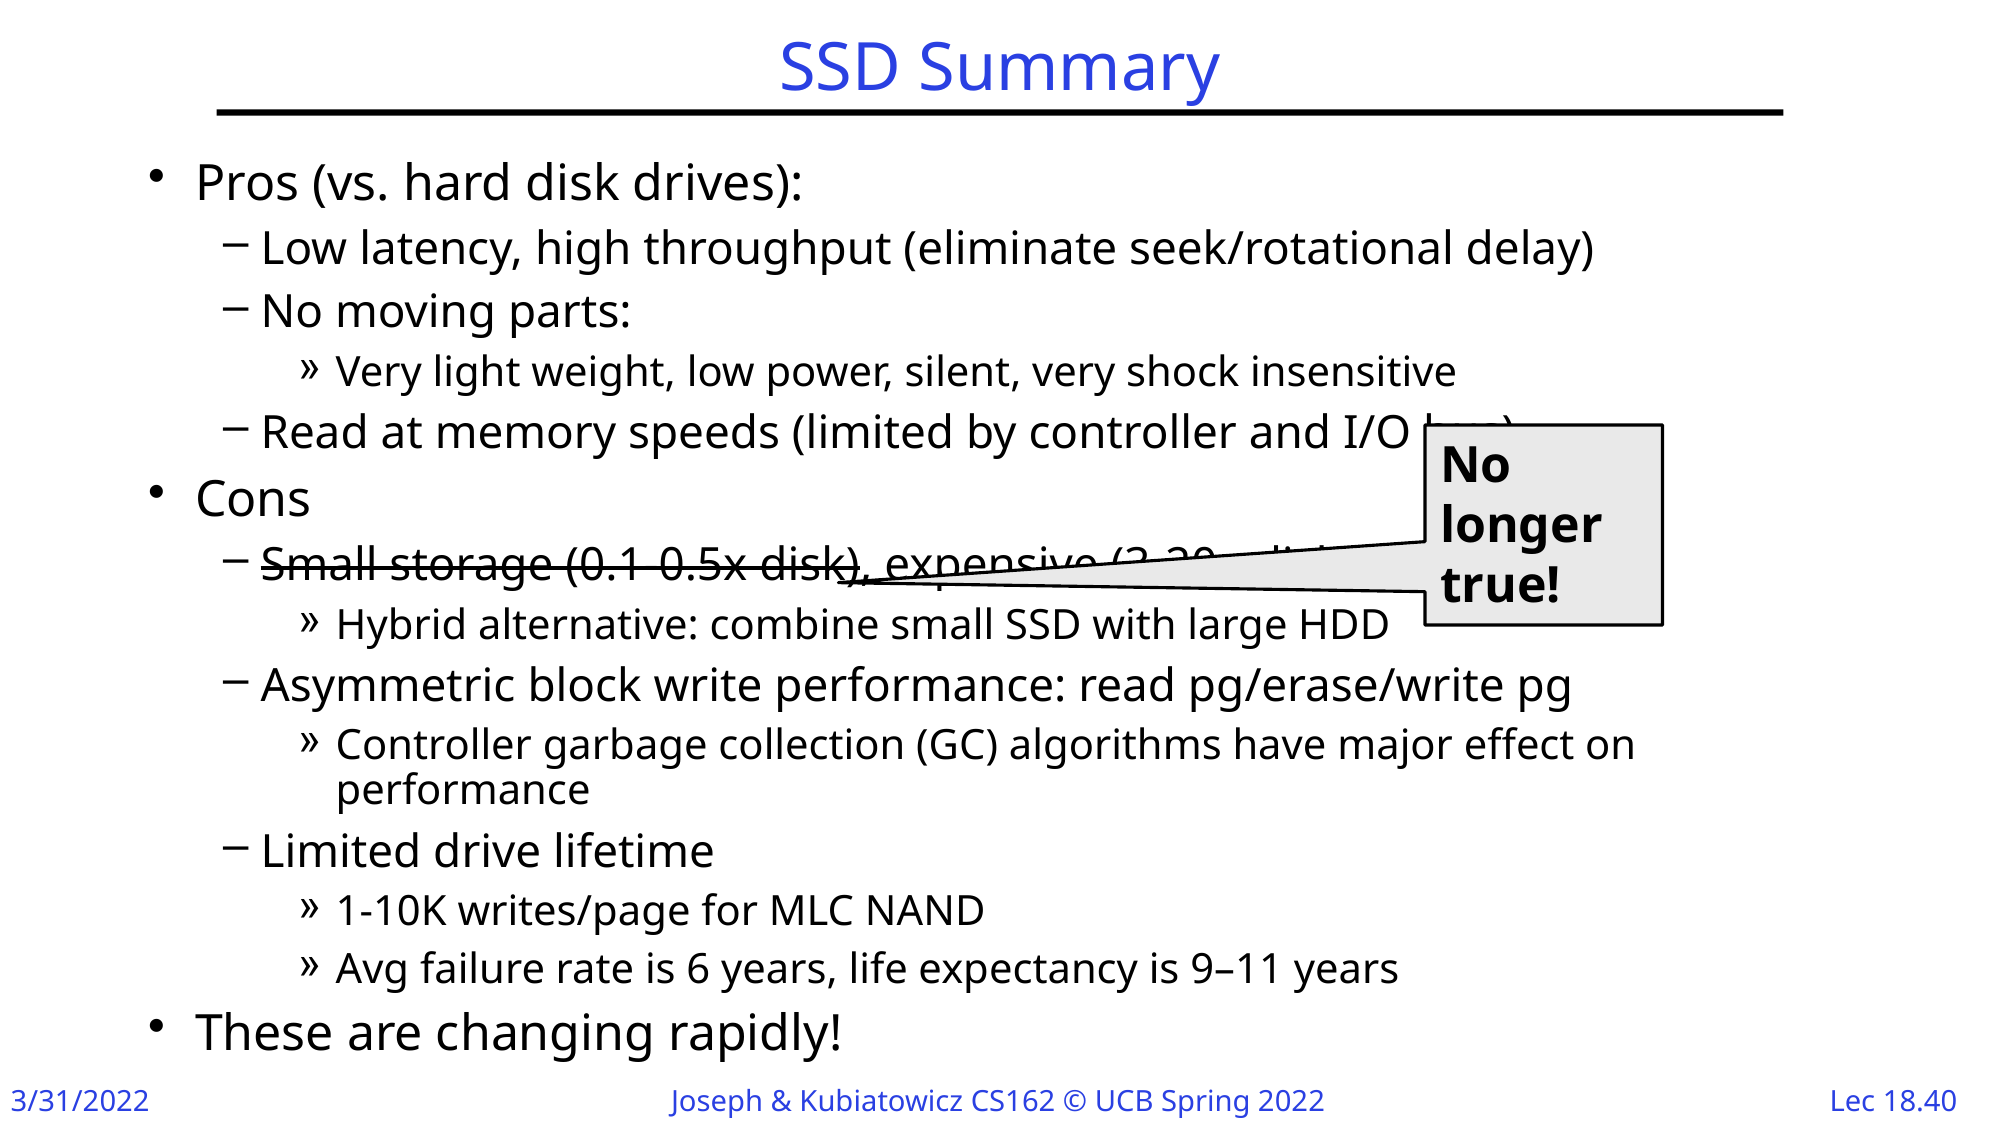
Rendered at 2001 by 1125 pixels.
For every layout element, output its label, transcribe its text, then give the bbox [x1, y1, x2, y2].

list Pros (vs. hard disk drives): Low latency, high throughput (eliminate seek/rotational delay) No moving parts: Very light weight, low power, silent, very shock insensitive Read at memory speeds (limited by controller and I/O bus) Cons Small storage (0.1-0.5x disk), expensive (3-20x disk) Hybrid alternative: combine small SSD with large HDD Asymmetric block write performance: read pg/erase/write pg Controller garbage collection (GC) algorithms have major effect on performance Limited drive lifetime 1-10K writes/page for MLC NAND Avg failure rate is 6 years, life expectancy is 9–11 years These are changing rapidly! [133, 149, 1867, 1088]
title SSD Summary [216, 24, 1784, 113]
text_box No longer true! [838, 425, 1663, 626]
